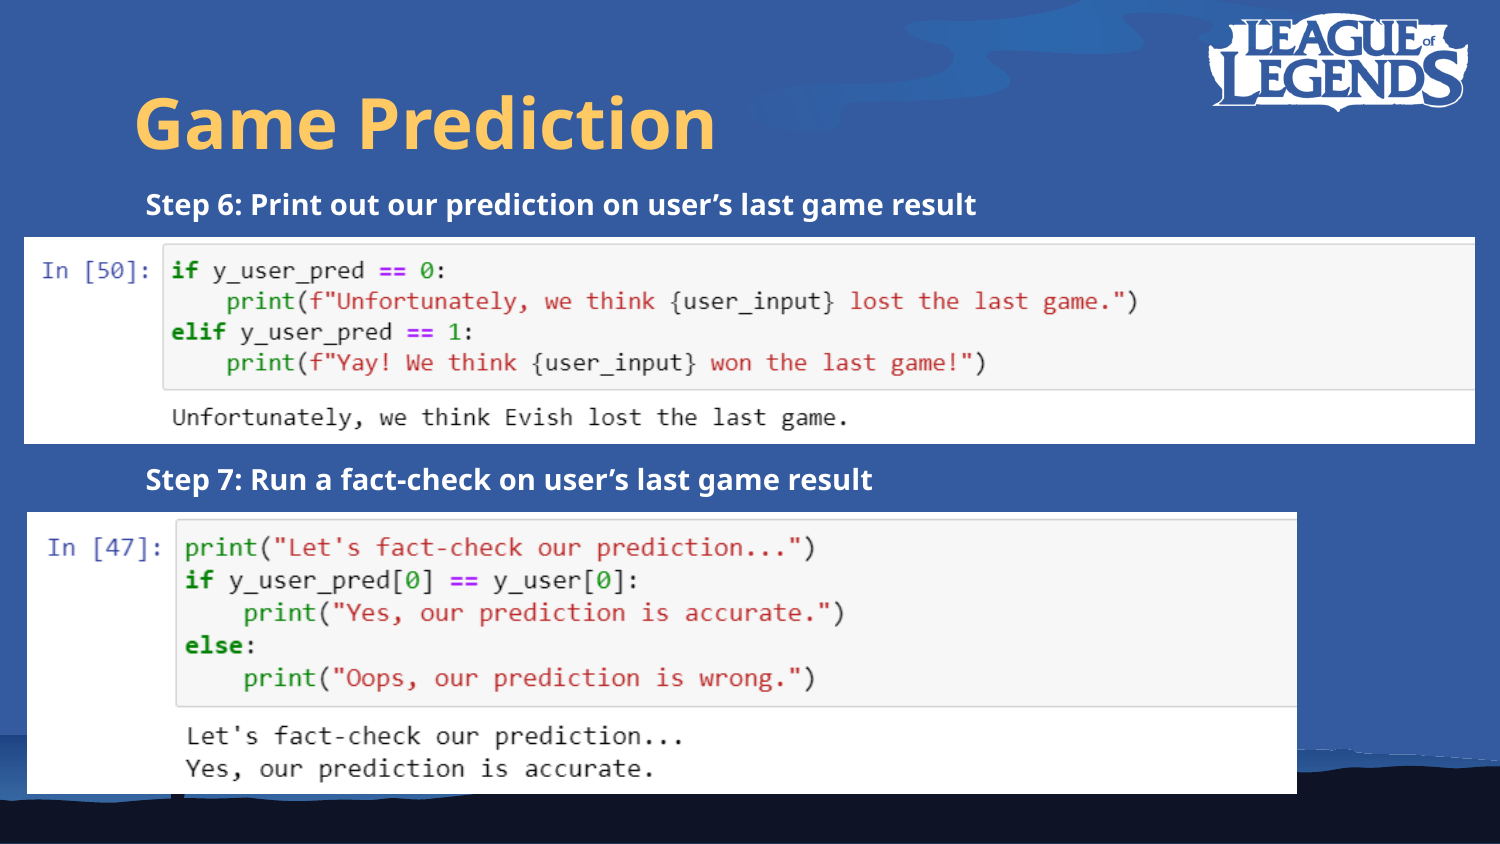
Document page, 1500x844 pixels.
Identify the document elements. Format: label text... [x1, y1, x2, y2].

title Game Prediction [118, 63, 1044, 161]
text_box Step 6: Print out our prediction on user’s last game result [130, 171, 1432, 235]
text_box Step 7: Run a fact-check on user’s last game result [130, 453, 1432, 512]
picture [27, 511, 1297, 794]
picture [24, 236, 1476, 444]
picture [1176, 0, 1500, 124]
